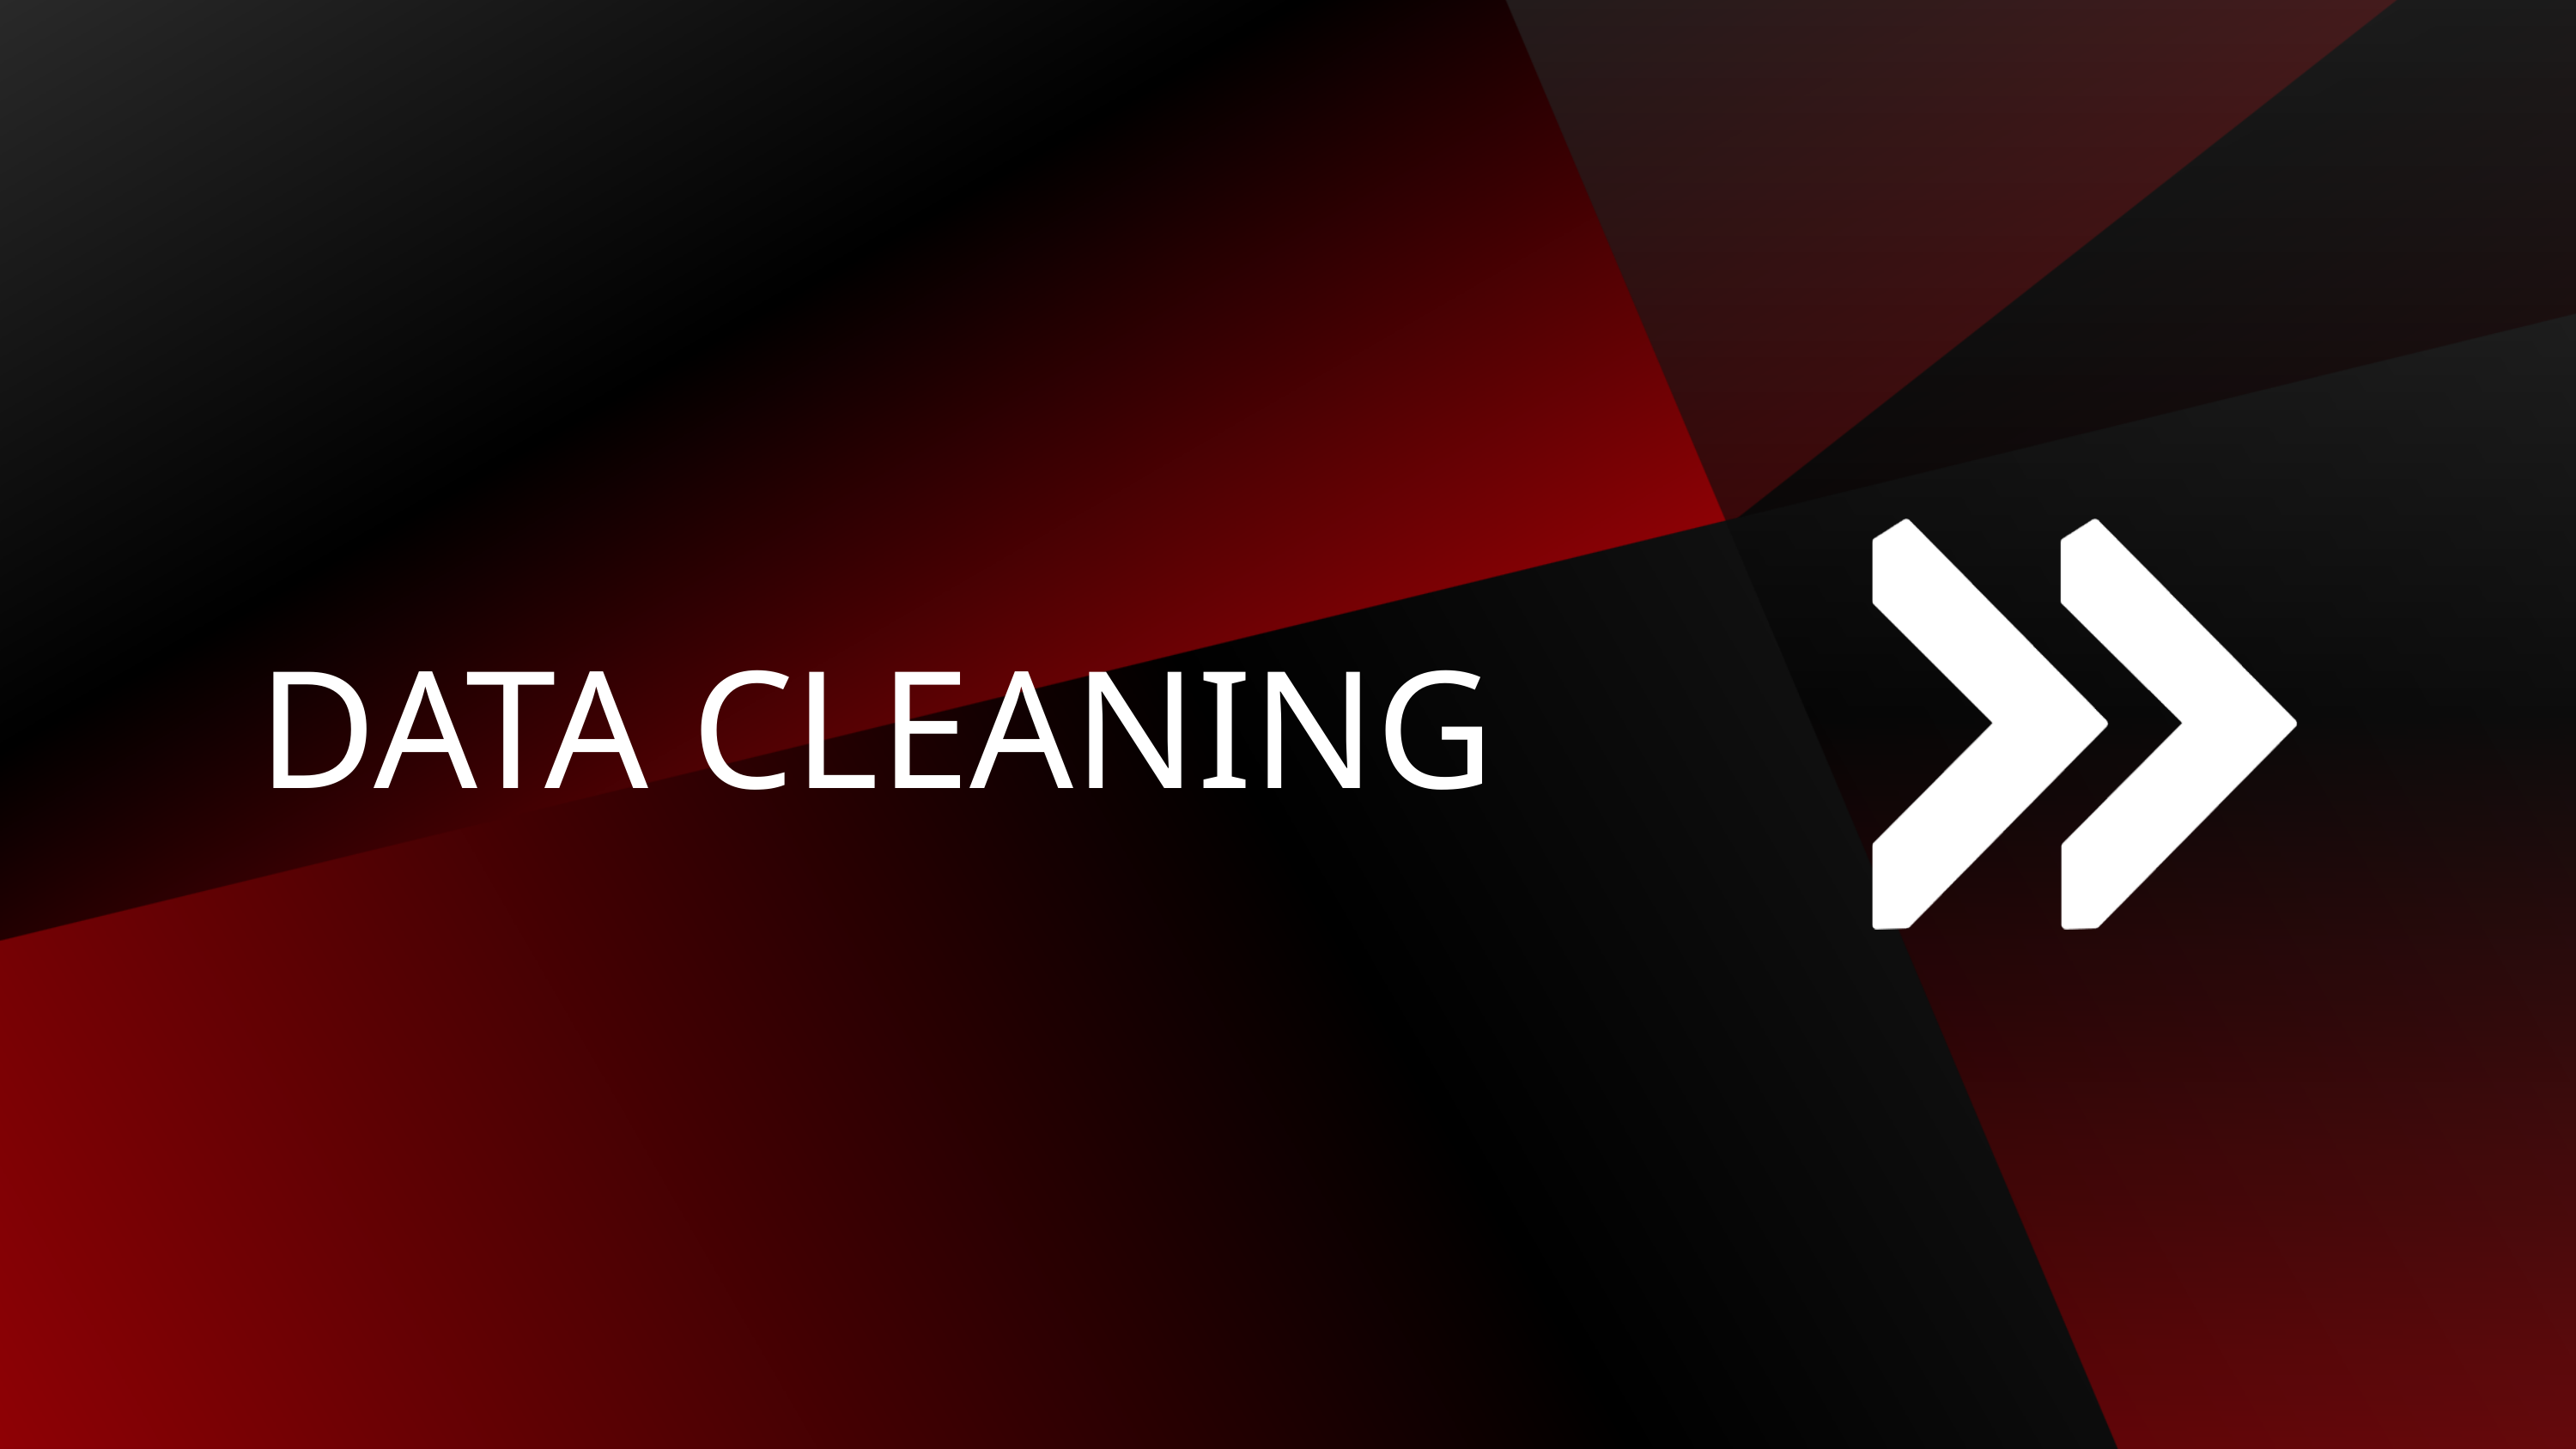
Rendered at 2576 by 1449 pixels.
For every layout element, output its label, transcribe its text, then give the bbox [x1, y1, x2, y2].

text_box [1872, 822, 2298, 930]
text_box DATA CLEANING [258, 625, 2545, 822]
text_box [1872, 518, 2298, 625]
text_box [0, 0, 2576, 1449]
